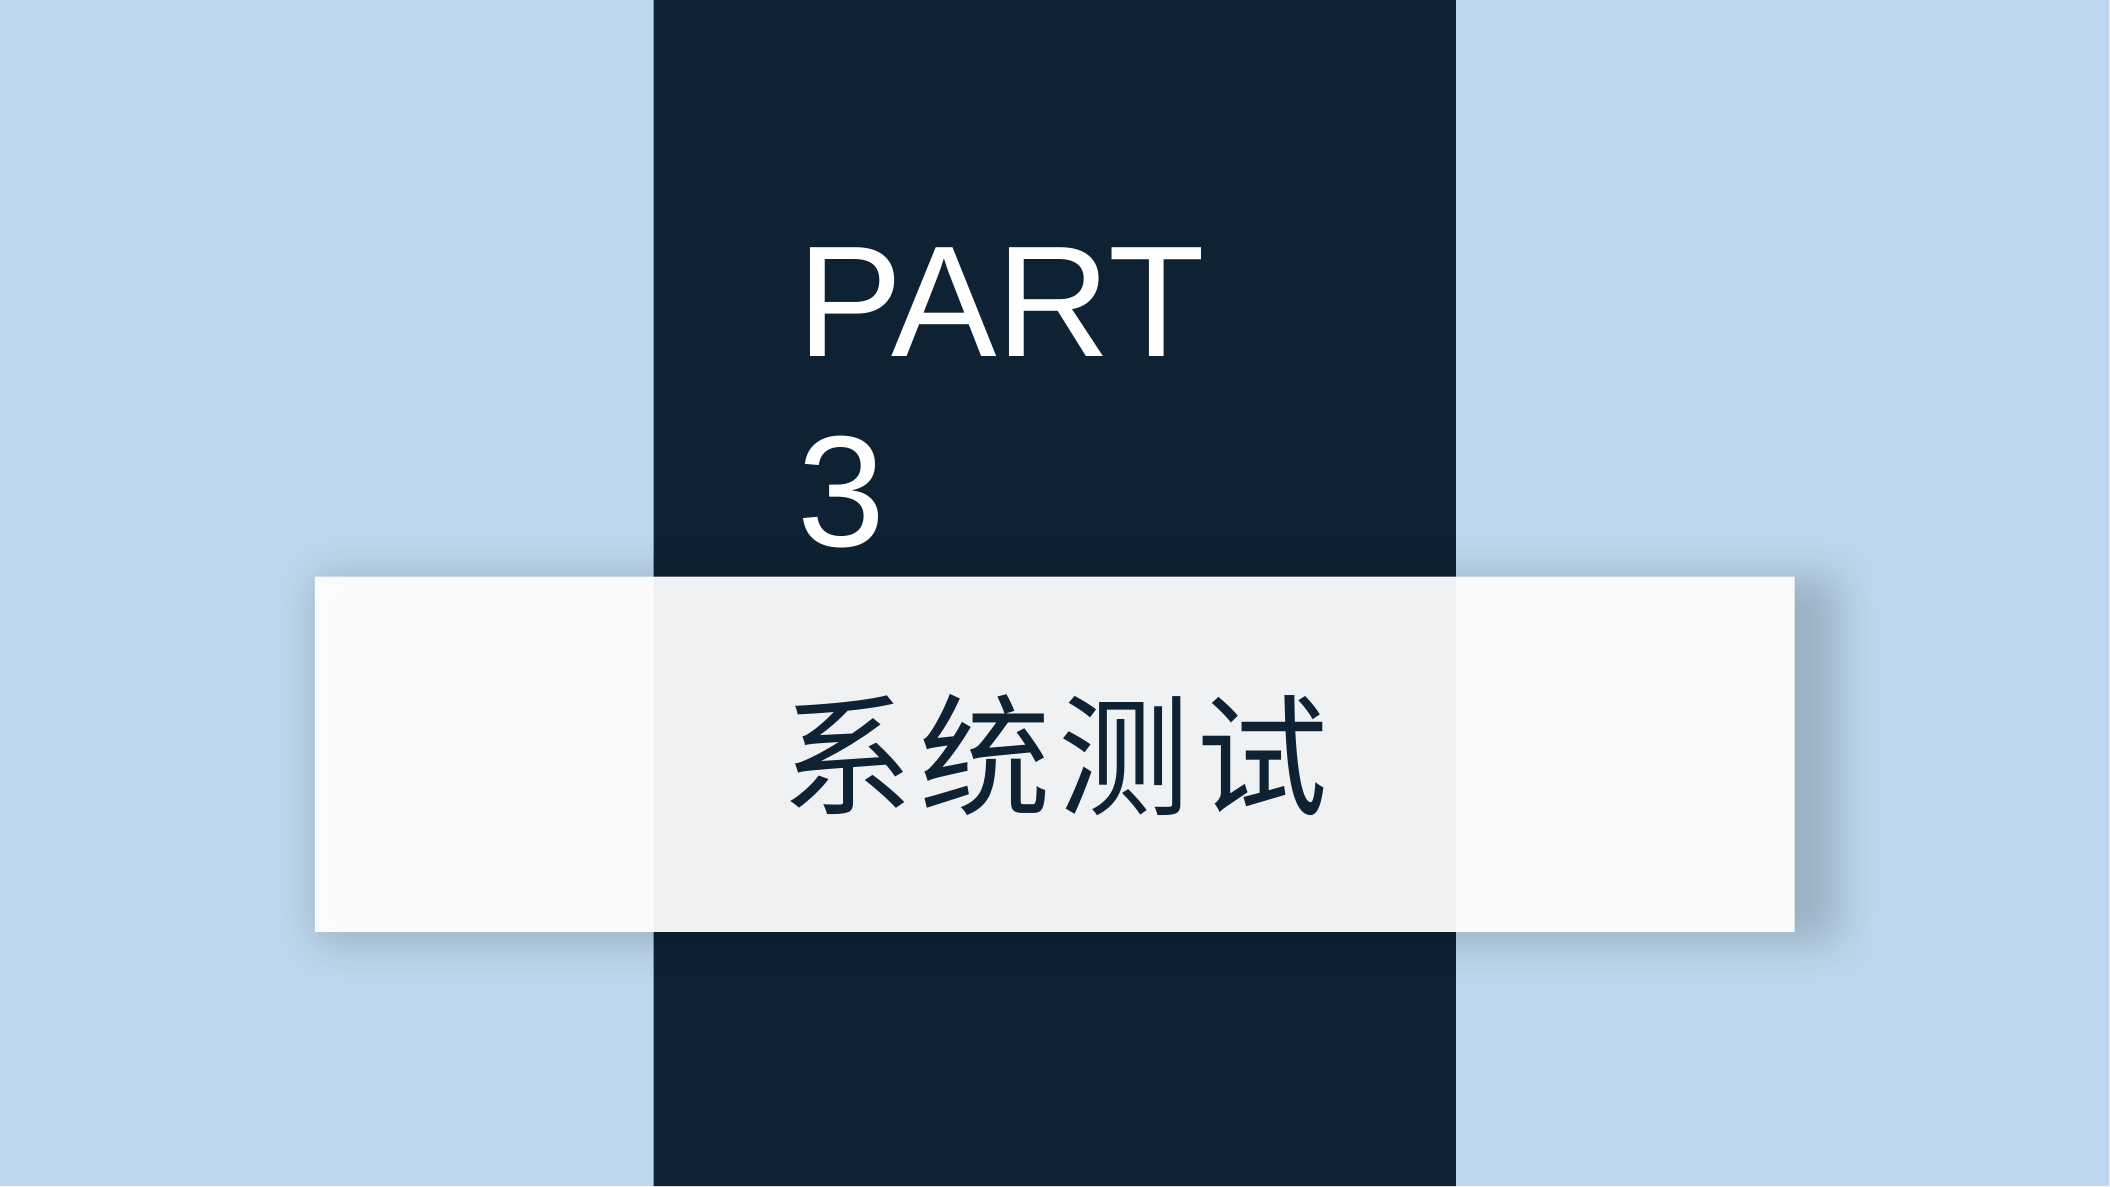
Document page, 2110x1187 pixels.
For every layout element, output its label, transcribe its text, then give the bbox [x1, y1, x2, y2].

text_box [652, 967, 1457, 1187]
text_box [1457, 0, 2110, 1187]
text_box [652, 0, 1457, 554]
text_box 系统测试 [473, 666, 1637, 840]
text_box PART 3 [782, 191, 1327, 554]
text_box [0, 0, 652, 1187]
text_box [314, 576, 1796, 933]
